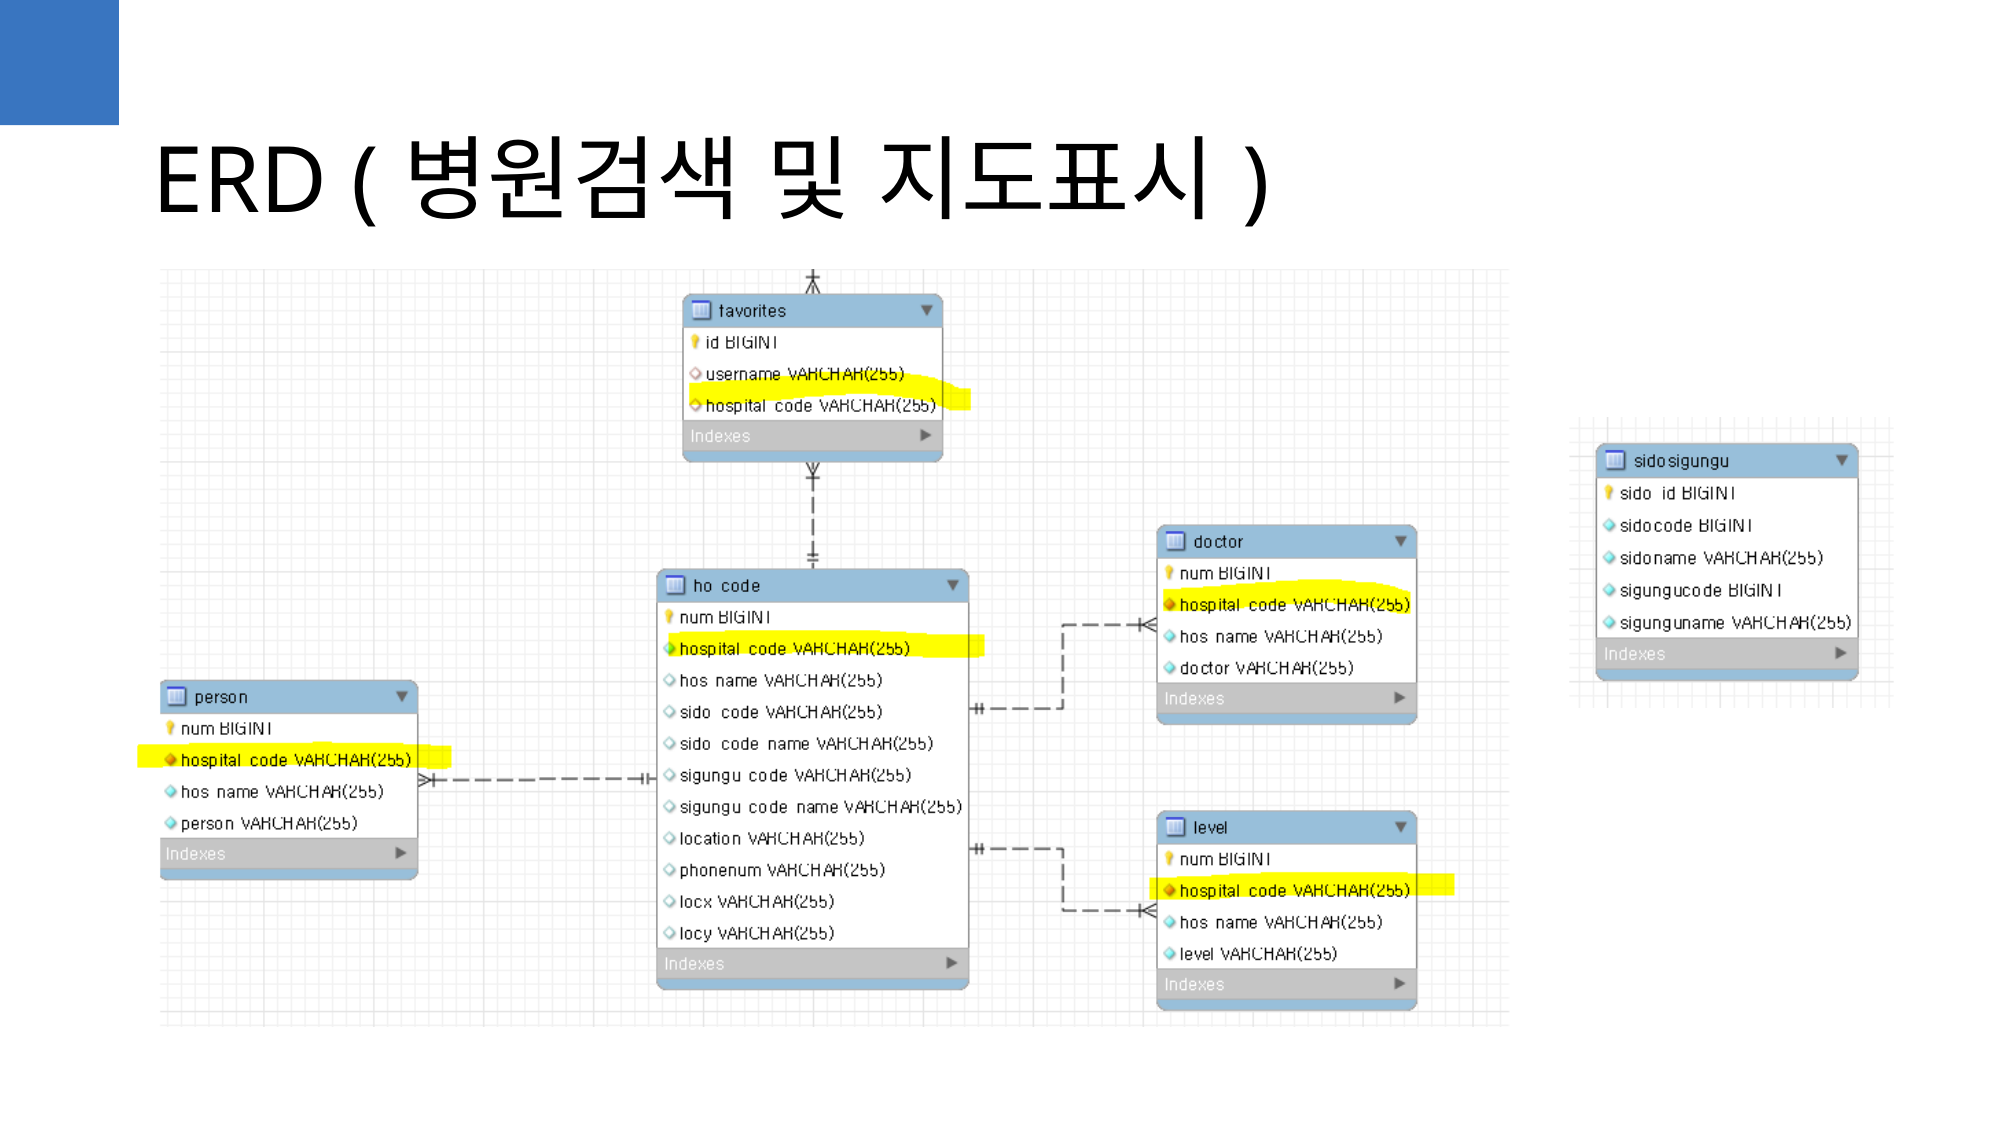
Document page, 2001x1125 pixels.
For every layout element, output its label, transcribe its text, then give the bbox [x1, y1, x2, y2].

picture [137, 269, 1511, 1027]
picture [1569, 417, 1894, 708]
text_box [0, 0, 120, 126]
text_box ERD (병원검색 및 지도표시) [137, 52, 1863, 270]
